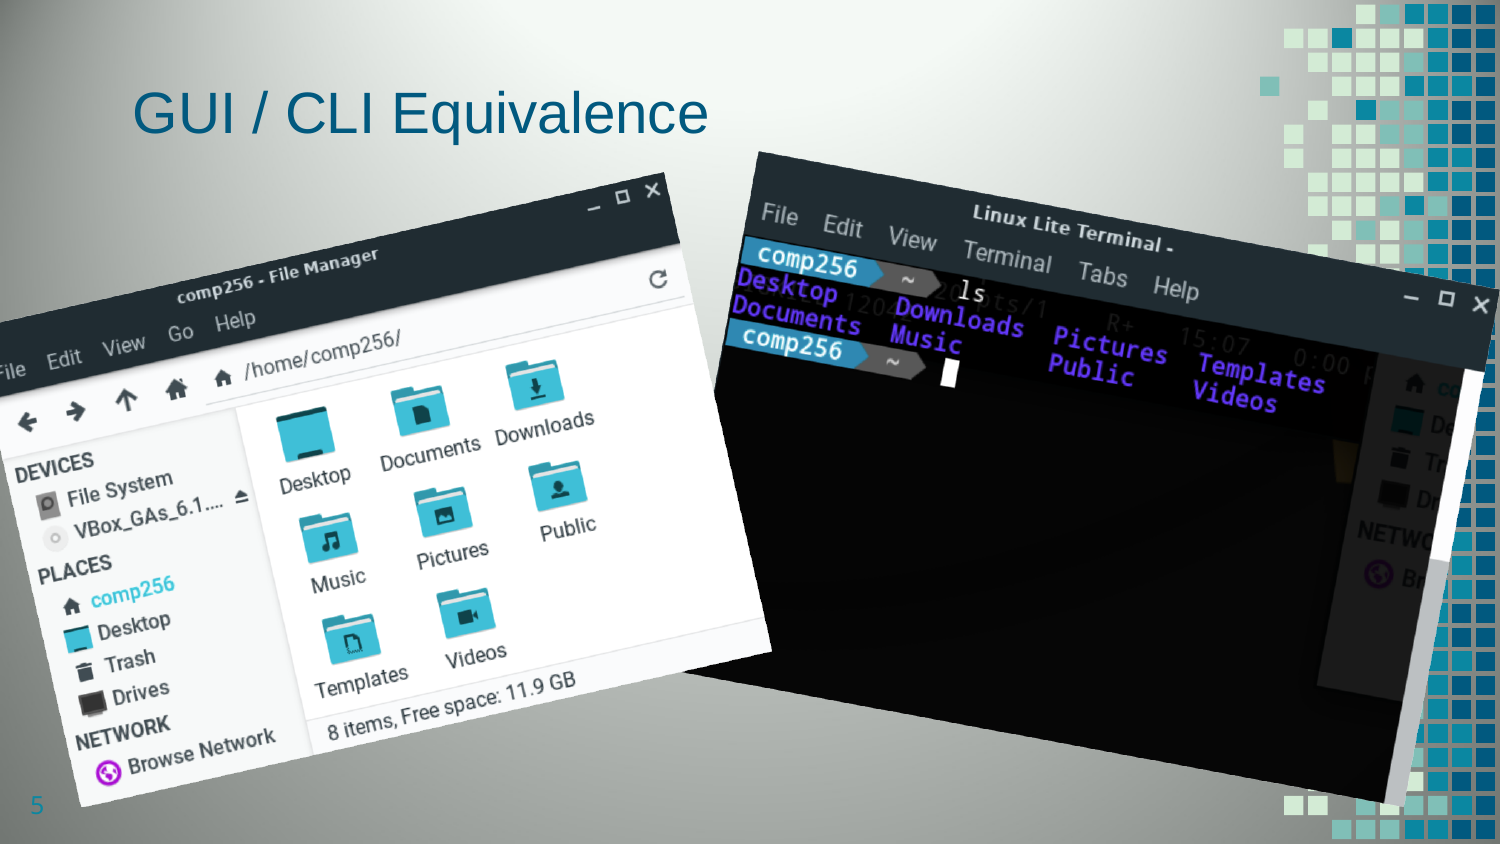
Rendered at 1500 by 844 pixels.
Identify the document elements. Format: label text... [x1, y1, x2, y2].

title GUI / CLI Equivalence [117, 19, 1227, 160]
picture [0, 0, 1500, 844]
slide_number 5 [15, 774, 105, 839]
